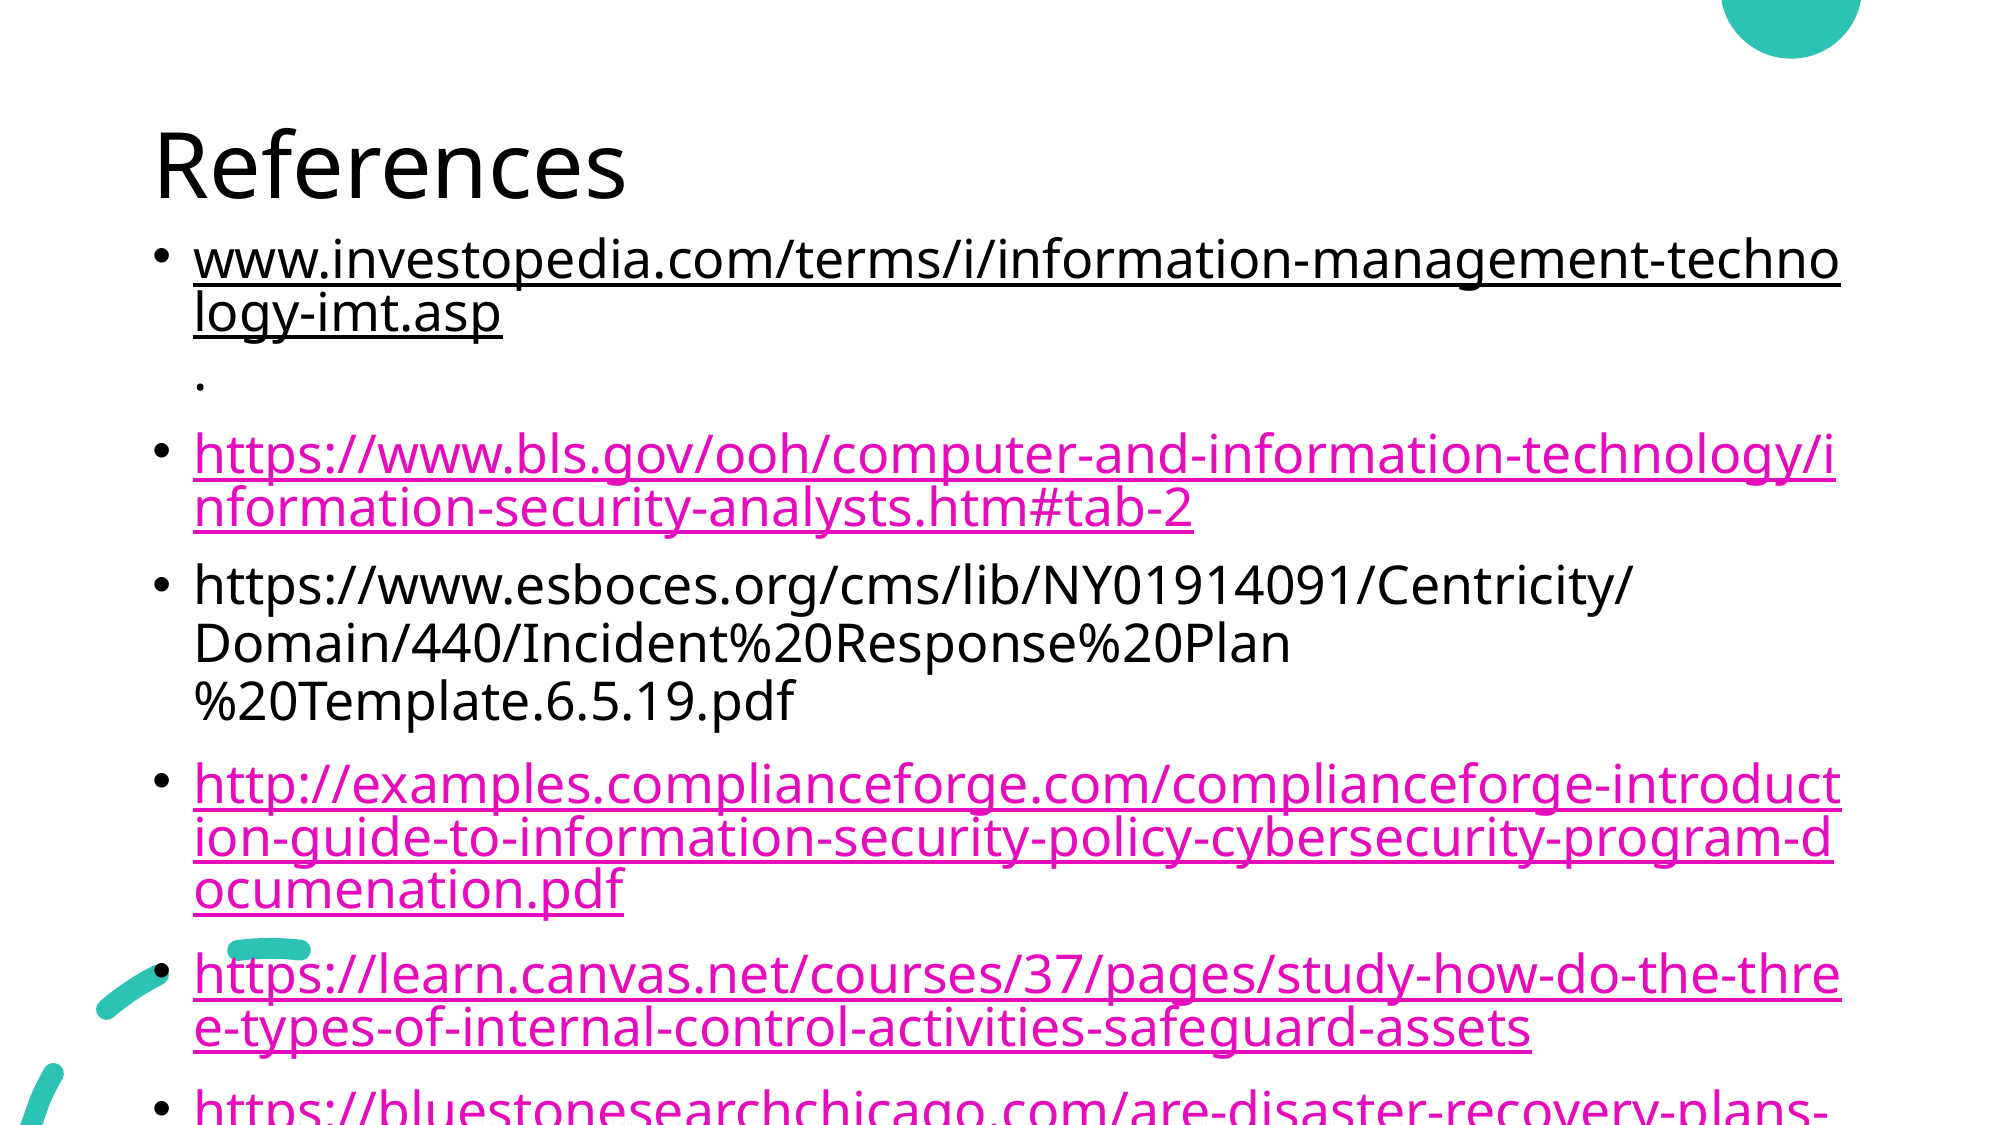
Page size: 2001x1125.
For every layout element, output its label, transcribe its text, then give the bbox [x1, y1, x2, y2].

list www.investopedia.com/terms/i/information-management-technology-imt.asp. https://www.bls.gov/ooh/computer-and-information-technology/information-security-analysts.htm#tab-2 https://www.esboces.org/cms/lib/NY01914091/Centricity/Domain/440/Incident%20Response%20Plan%20Template.6.5.19.pdf http://examples.complianceforge.com/complianceforge-introduction-guide-to-information-security-policy-cybersecurity-program-documenation.pdf https://learn.canvas.net/courses/37/pages/study-how-do-the-three-types-of-internal-control-activities-safeguard-assets https://bluestonesearchchicago.com/are-disaster-recovery-plans-necessary-for-organizations/ https://www.politico.com/story/2013/02/in-cyberwar-wereour-own-worst-enemy-087998 https://sfmagazine.com/post-entry/november-2017-cybersecurity-stakeholders/ [137, 218, 1863, 1110]
title References [137, 59, 1863, 218]
